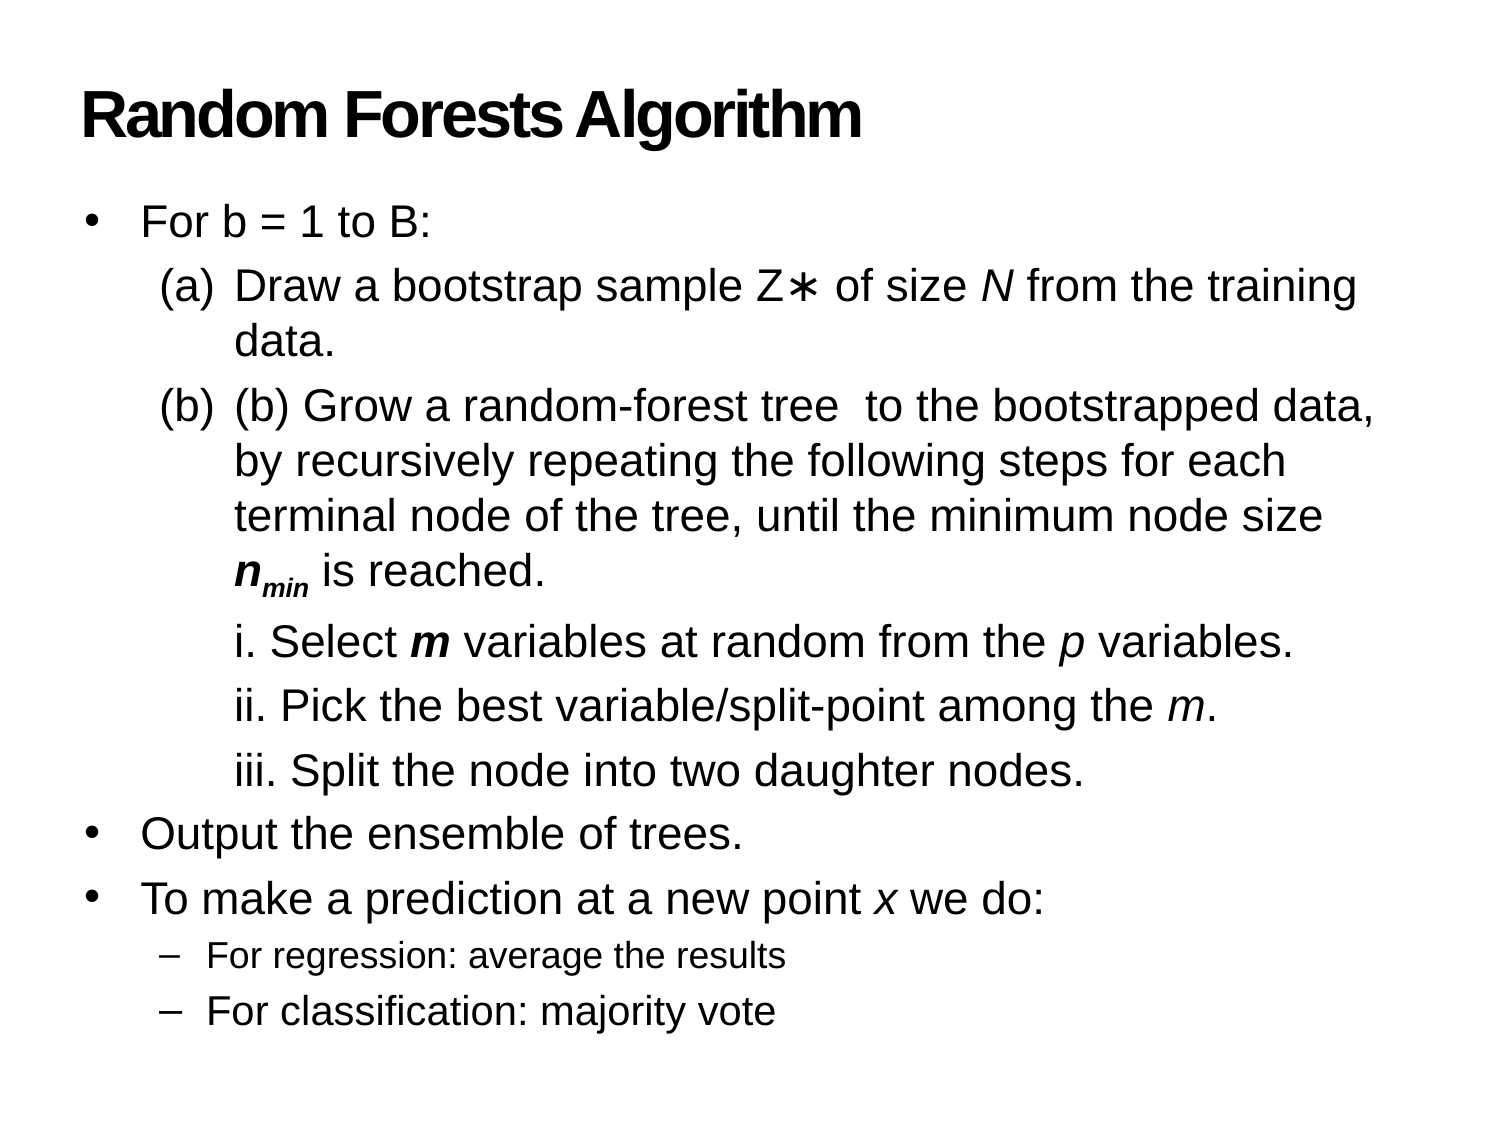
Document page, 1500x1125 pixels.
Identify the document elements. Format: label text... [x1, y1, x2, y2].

list For b = 1 to B: Draw a bootstrap sample Z∗ of size N from the training data. (b) Grow a random-forest tree to the bootstrapped data, by recursively repeating the following steps for each terminal node of the tree, until the minimum node size nmin is reached. i. Select m variables at random from the p variables. ii. Pick the best variable/split-point among the m. iii. Split the node into two daughter nodes. Output the ensemble of trees. To make a prediction at a new point x we do: For regression: average the results For classification: majority vote [68, 184, 1420, 1076]
title Random Forests Algorithm [64, 45, 1069, 185]
